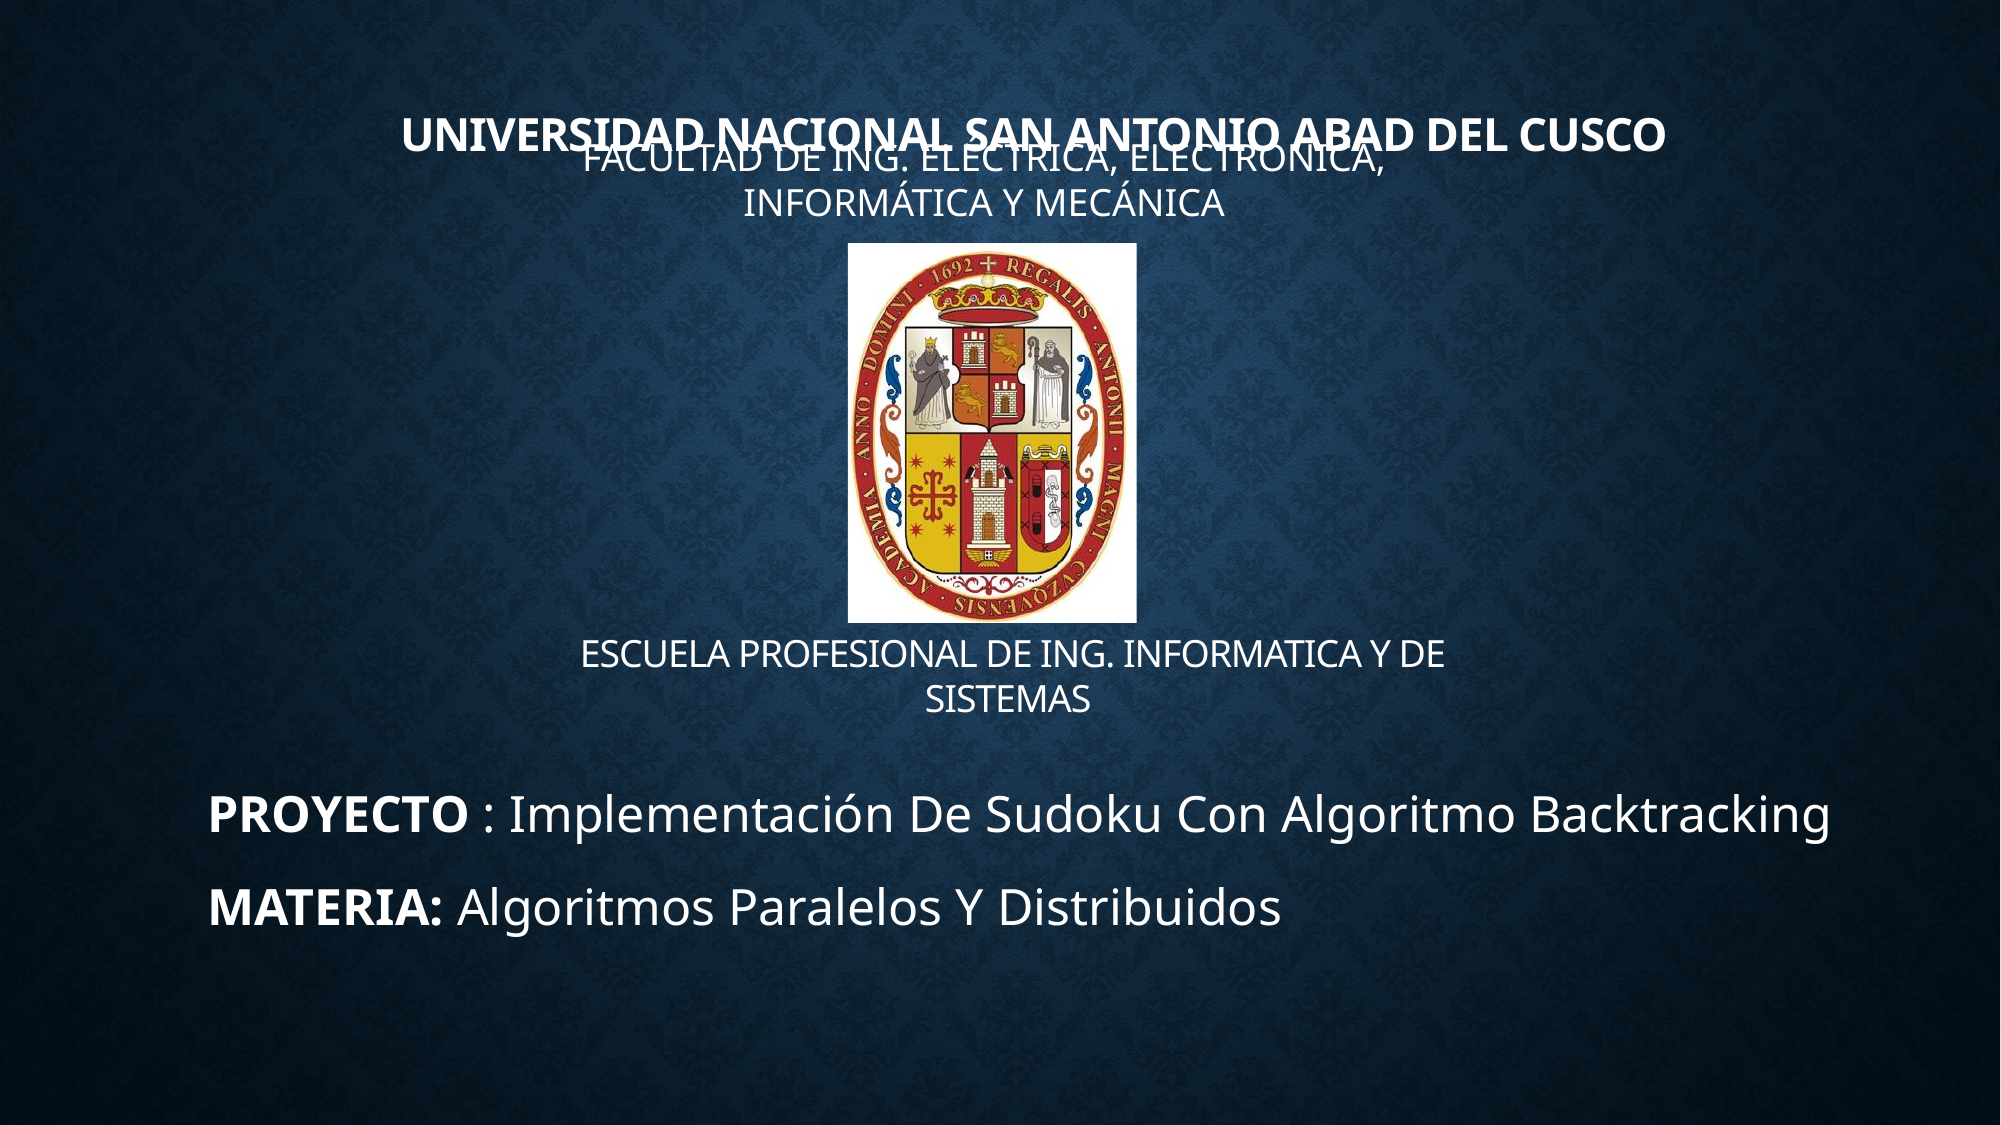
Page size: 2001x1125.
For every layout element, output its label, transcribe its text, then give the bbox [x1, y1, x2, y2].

text_box FACULTAD DE ING. ELÉCTRICA, ELECTRÓNICA, INFORMÁTICA Y MECÁNICA [484, 126, 1485, 232]
text_box ESCUELA PROFESIONAL DE ING. INFORMATICA Y DE SISTEMAS [512, 622, 1513, 728]
title Universidad Nacional San Antonio Abad Del Cusco [296, 97, 1773, 215]
picture [847, 242, 1137, 623]
subtitle PROYECTO : Implementación De Sudoku Con Algoritmo Backtracking MATERIA: Algoritmos Paralelos Y Distribuidos [192, 763, 1877, 960]
